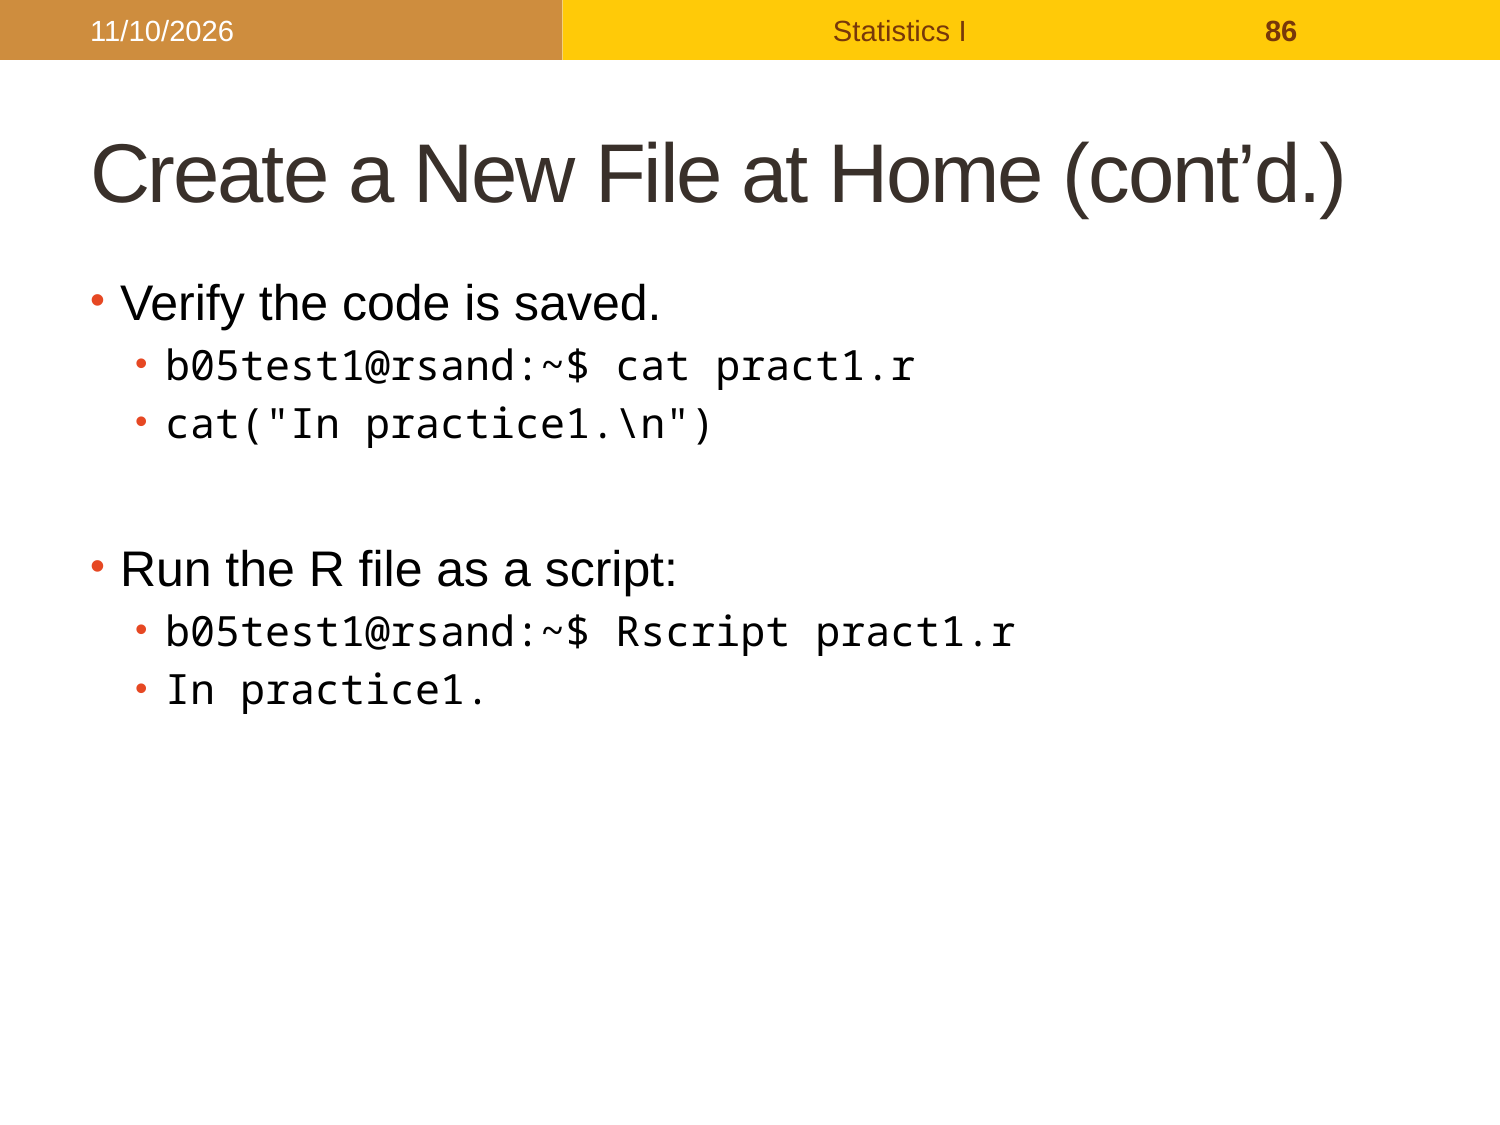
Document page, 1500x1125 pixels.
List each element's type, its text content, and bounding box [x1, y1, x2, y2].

title Create a New File at Home (cont’d.) [75, 87, 1425, 250]
slide_number 86 [1250, 3, 1425, 57]
footer Statistics I [562, 3, 1238, 57]
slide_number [75, 3, 550, 57]
list Verify the code is saved. b05test1@rsand:~$ cat pract1.r cat("In practice1.\n") Run the R file as a script: b05test1@rsand:~$ Rscript pract1.r In practice1. [75, 262, 1425, 1063]
